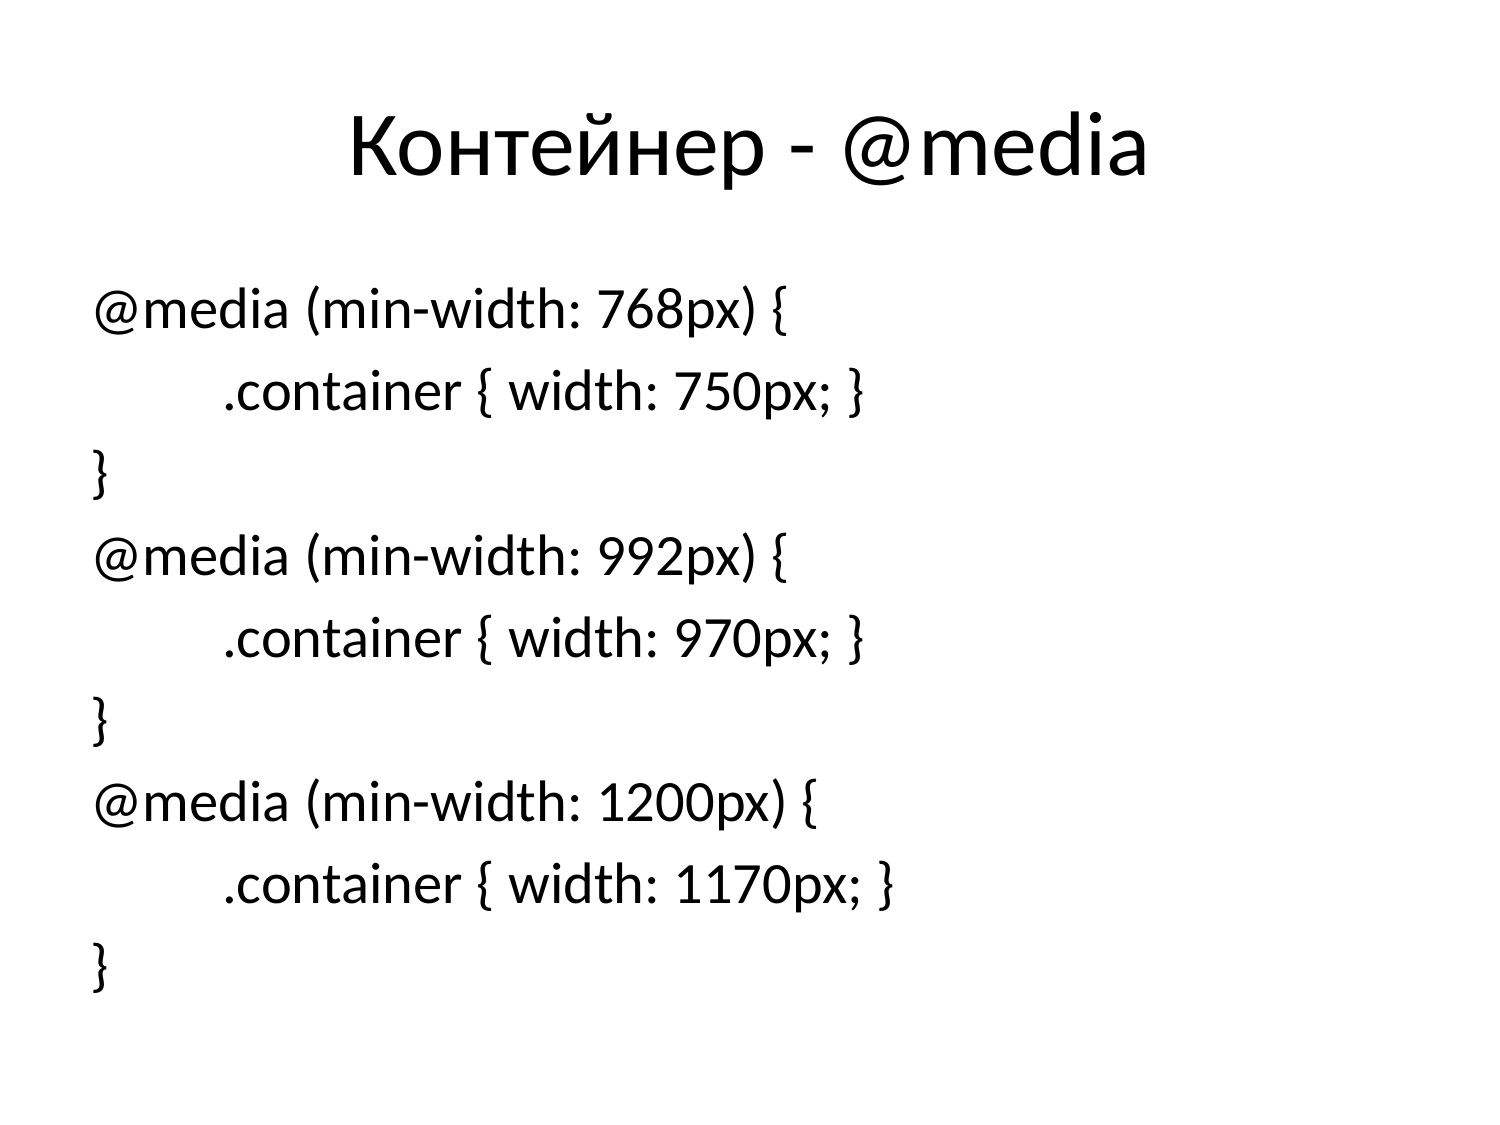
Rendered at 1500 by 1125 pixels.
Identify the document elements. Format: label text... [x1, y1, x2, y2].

list @media (min-width: 768px) { .container { width: 750px; } } @media (min-width: 992px) { .container { width: 970px; } } @media (min-width: 1200px) { .container { width: 1170px; } } [75, 262, 1425, 1005]
title Контейнер - @media [75, 45, 1425, 233]
